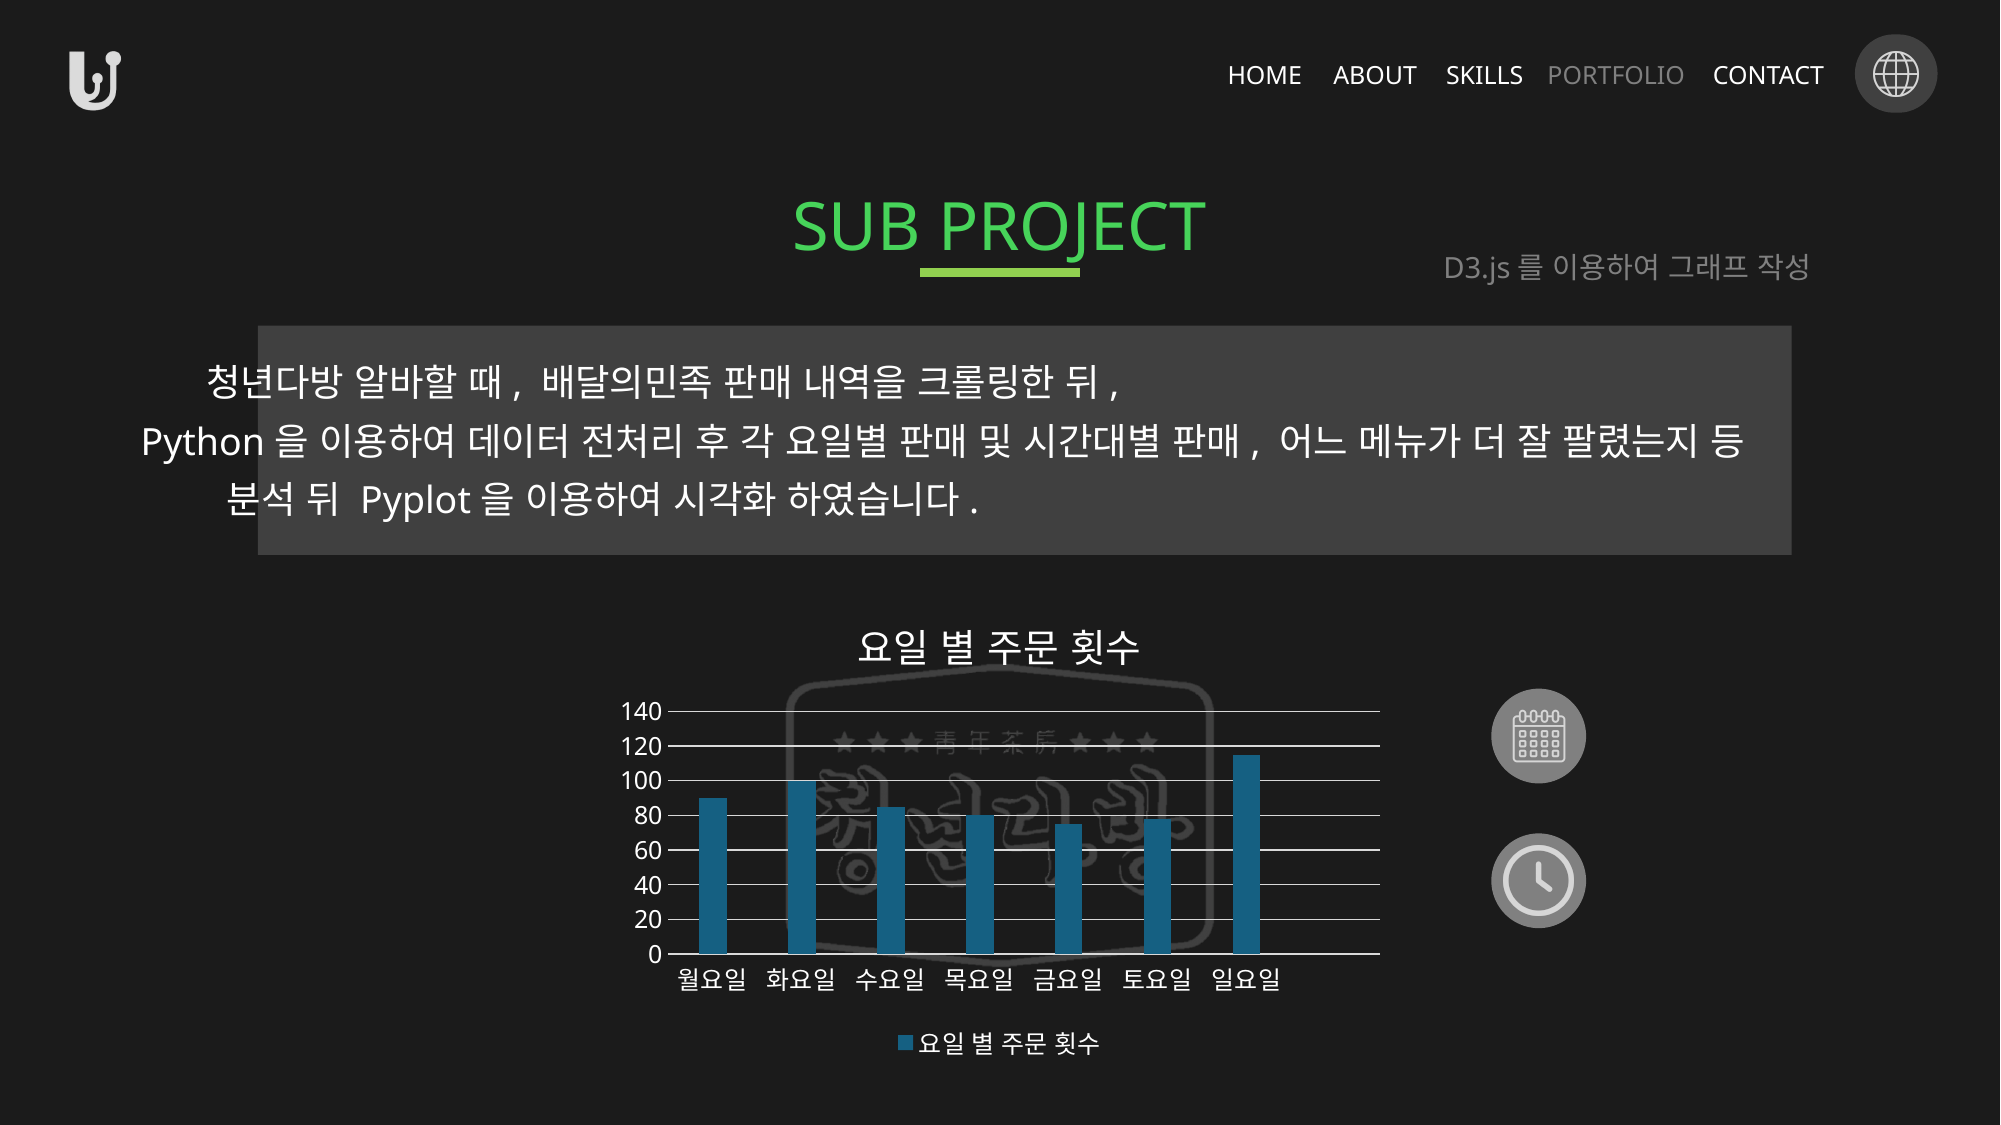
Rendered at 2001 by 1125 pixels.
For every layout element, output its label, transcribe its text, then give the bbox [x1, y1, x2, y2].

text_box [256, 324, 1793, 557]
picture [1873, 51, 1920, 98]
text_box ABOUT [1318, 51, 1431, 97]
text_box SUB PROJECT [777, 176, 1222, 272]
text_box CONTACT [1698, 51, 1840, 97]
text_box PORTFOLIO [1532, 51, 1698, 97]
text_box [1490, 688, 1587, 784]
text_box SKILLS [1431, 51, 1532, 97]
text_box 청년다방 알바할 때, 배달의민족 판매 내역을 크롤링한 뒤, [191, 351, 1135, 410]
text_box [1490, 832, 1587, 929]
text_box [1853, 32, 1940, 115]
chart [603, 586, 1397, 1068]
text_box HOME [1212, 51, 1317, 97]
text_box 분석 뒤 Pyplot을 이용하여 시각화 하였습니다. [211, 468, 994, 529]
text_box D3.js를 이용하여 그래프 작성 [1428, 242, 1828, 292]
text_box Python을 이용하여 데이터 전처리 후 각 요일별 판매 및 시간대별 판매, 어느 메뉴가 더 잘 팔렸는지 등 [125, 410, 1761, 470]
picture [61, 48, 127, 114]
